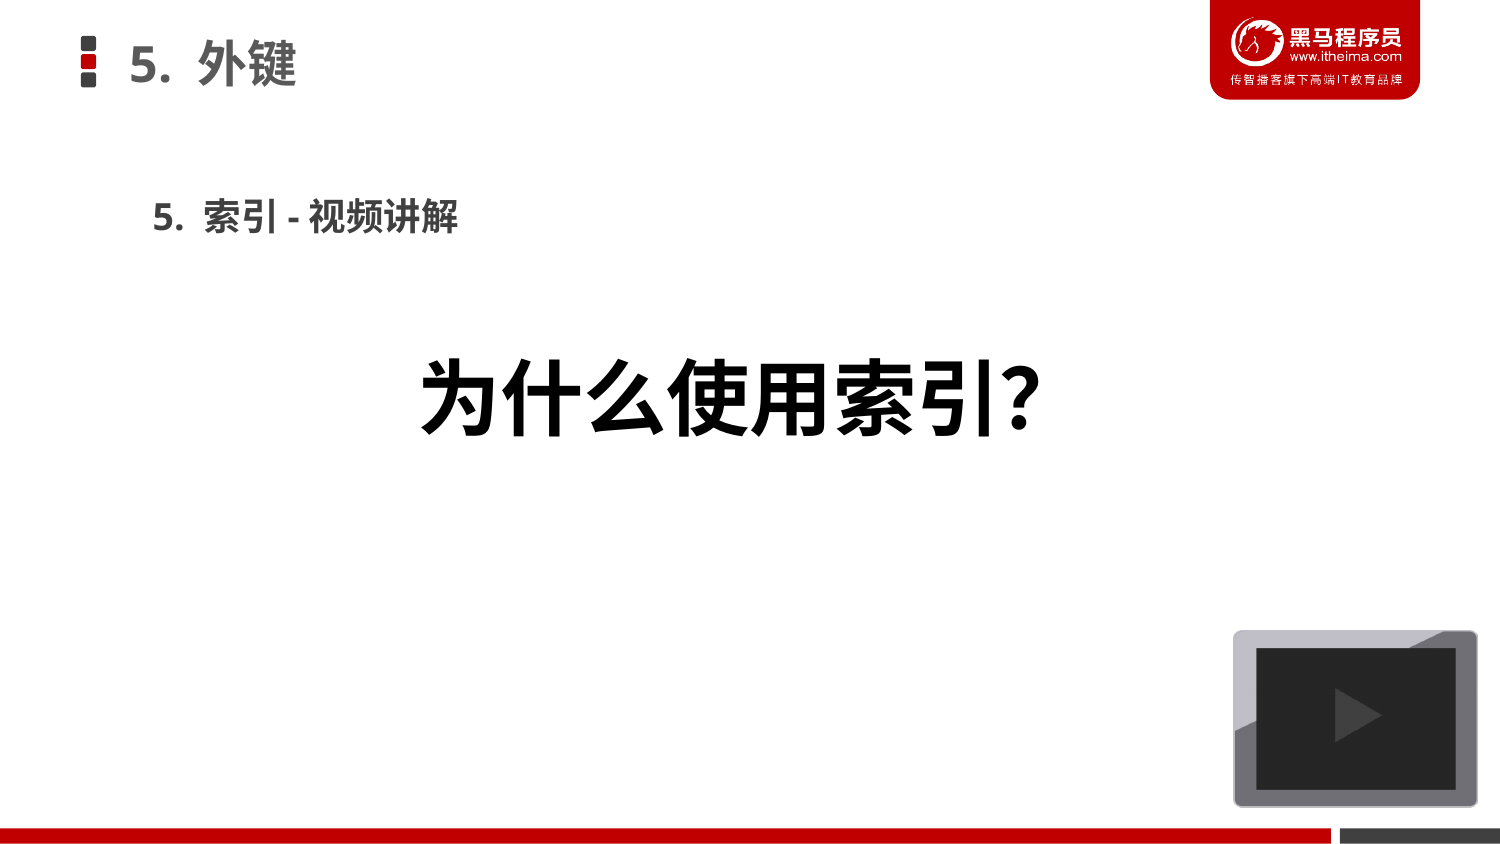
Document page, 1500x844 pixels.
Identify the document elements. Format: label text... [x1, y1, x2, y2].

picture [1212, 8, 1421, 94]
text_box 5. 索引-视频讲解 [138, 185, 715, 246]
text_box 5. 外键 [118, 0, 1002, 133]
picture [1232, 630, 1478, 809]
text_box 为什么使用索引？ [219, 339, 1281, 455]
